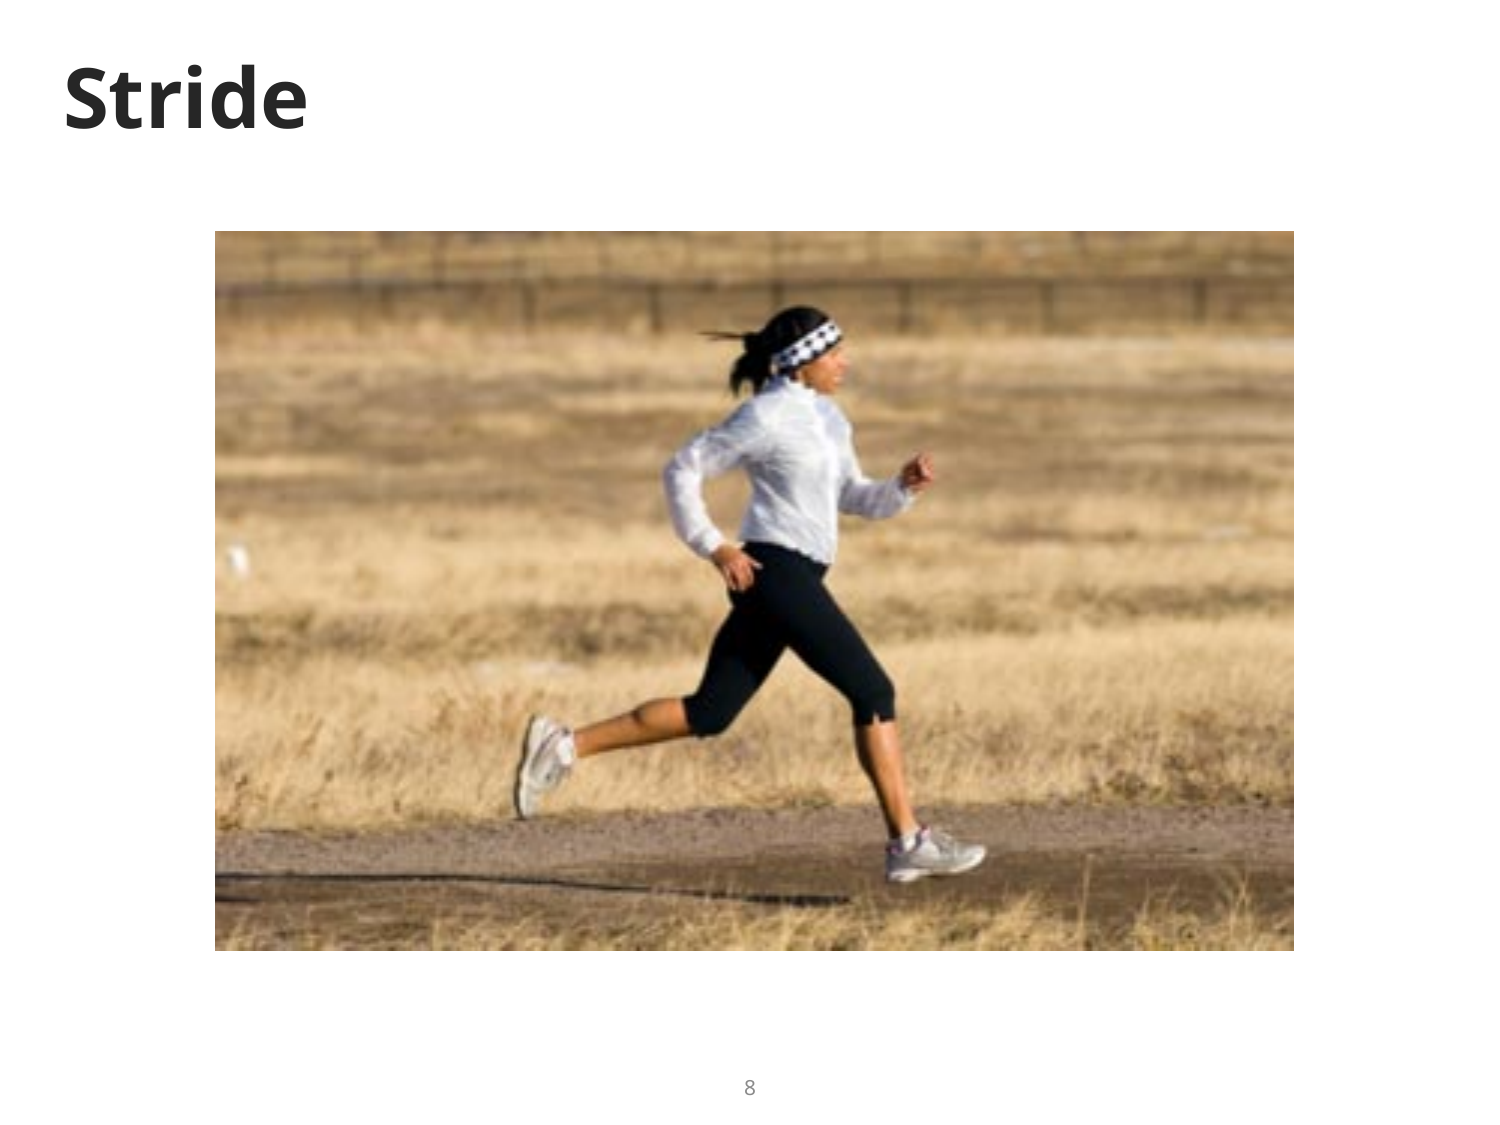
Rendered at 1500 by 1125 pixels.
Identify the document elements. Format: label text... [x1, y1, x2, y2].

slide_number 8 [575, 1058, 925, 1119]
title Stride [48, 41, 1456, 149]
picture [215, 231, 1294, 951]
